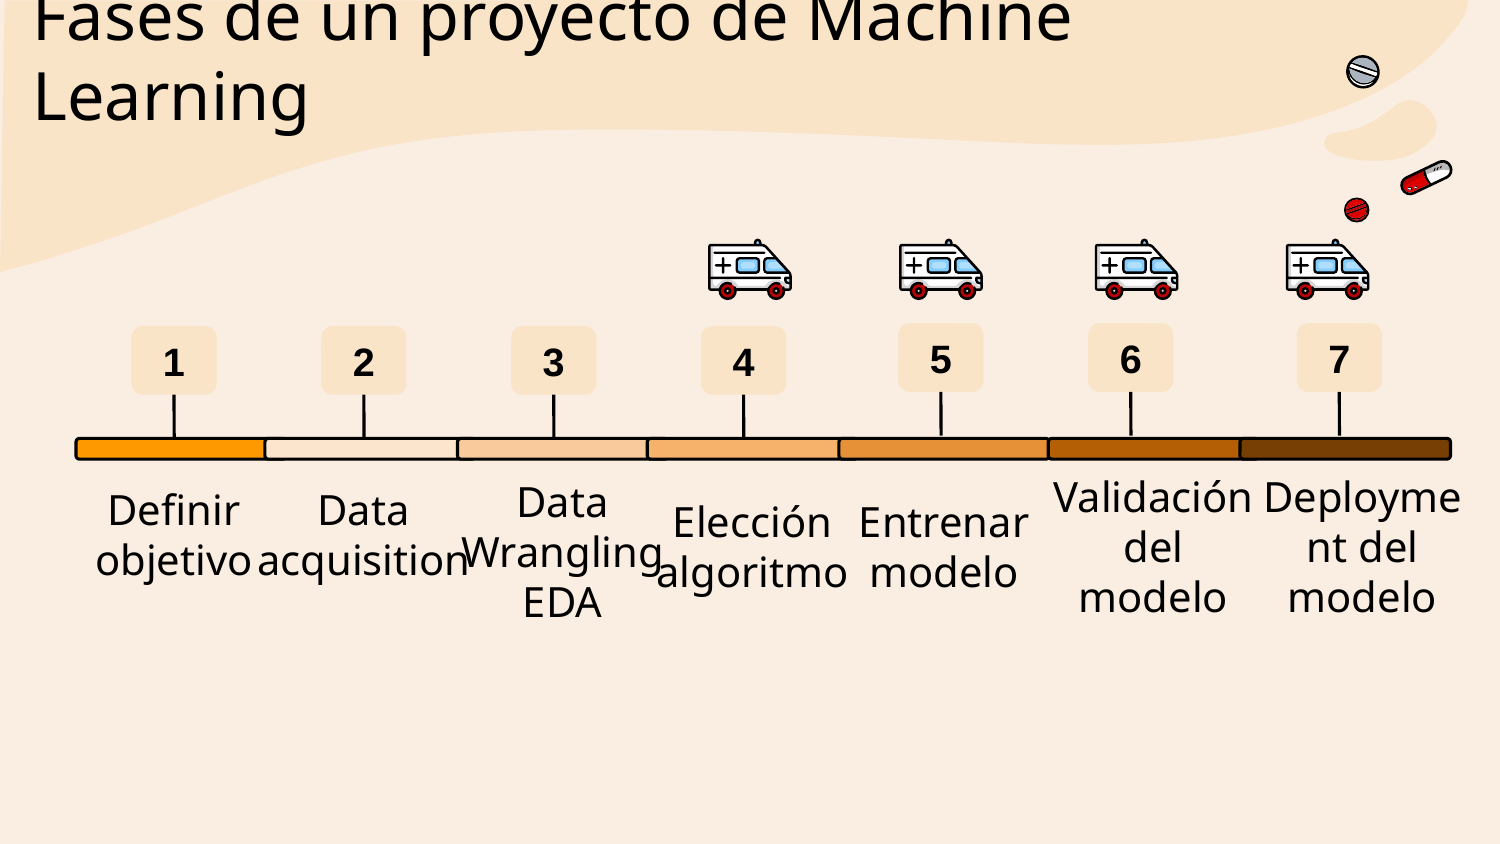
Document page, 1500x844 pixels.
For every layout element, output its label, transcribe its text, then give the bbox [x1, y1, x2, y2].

title Entrenar modelo [820, 486, 1029, 607]
text_box 5 [898, 323, 984, 392]
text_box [1094, 238, 1179, 301]
text_box 2 [321, 326, 407, 395]
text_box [898, 238, 984, 301]
text_box 4 [700, 326, 787, 395]
title Fases de un proyecto de Machine Learning [17, 7, 1281, 101]
title Definir objetivo [50, 490, 240, 578]
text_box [1343, 54, 1383, 89]
text_box [838, 438, 1049, 460]
text_box 6 [1088, 323, 1174, 392]
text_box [1285, 238, 1370, 301]
title Data acquisition [240, 490, 439, 578]
text_box [1239, 438, 1451, 460]
text_box [1048, 438, 1242, 460]
title Validación del modelo [1029, 486, 1238, 607]
text_box 7 [1296, 323, 1382, 392]
text_box 1 [131, 326, 217, 395]
title Elección algoritmo [628, 486, 820, 607]
text_box [75, 438, 267, 460]
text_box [1409, 150, 1443, 205]
text_box [647, 438, 841, 460]
text_box [457, 438, 650, 460]
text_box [1343, 197, 1370, 223]
text_box [264, 438, 460, 460]
text_box 3 [511, 326, 597, 395]
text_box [707, 238, 793, 301]
title Deployment del modelo [1238, 486, 1487, 607]
title Data Wrangling EDA [439, 490, 687, 611]
